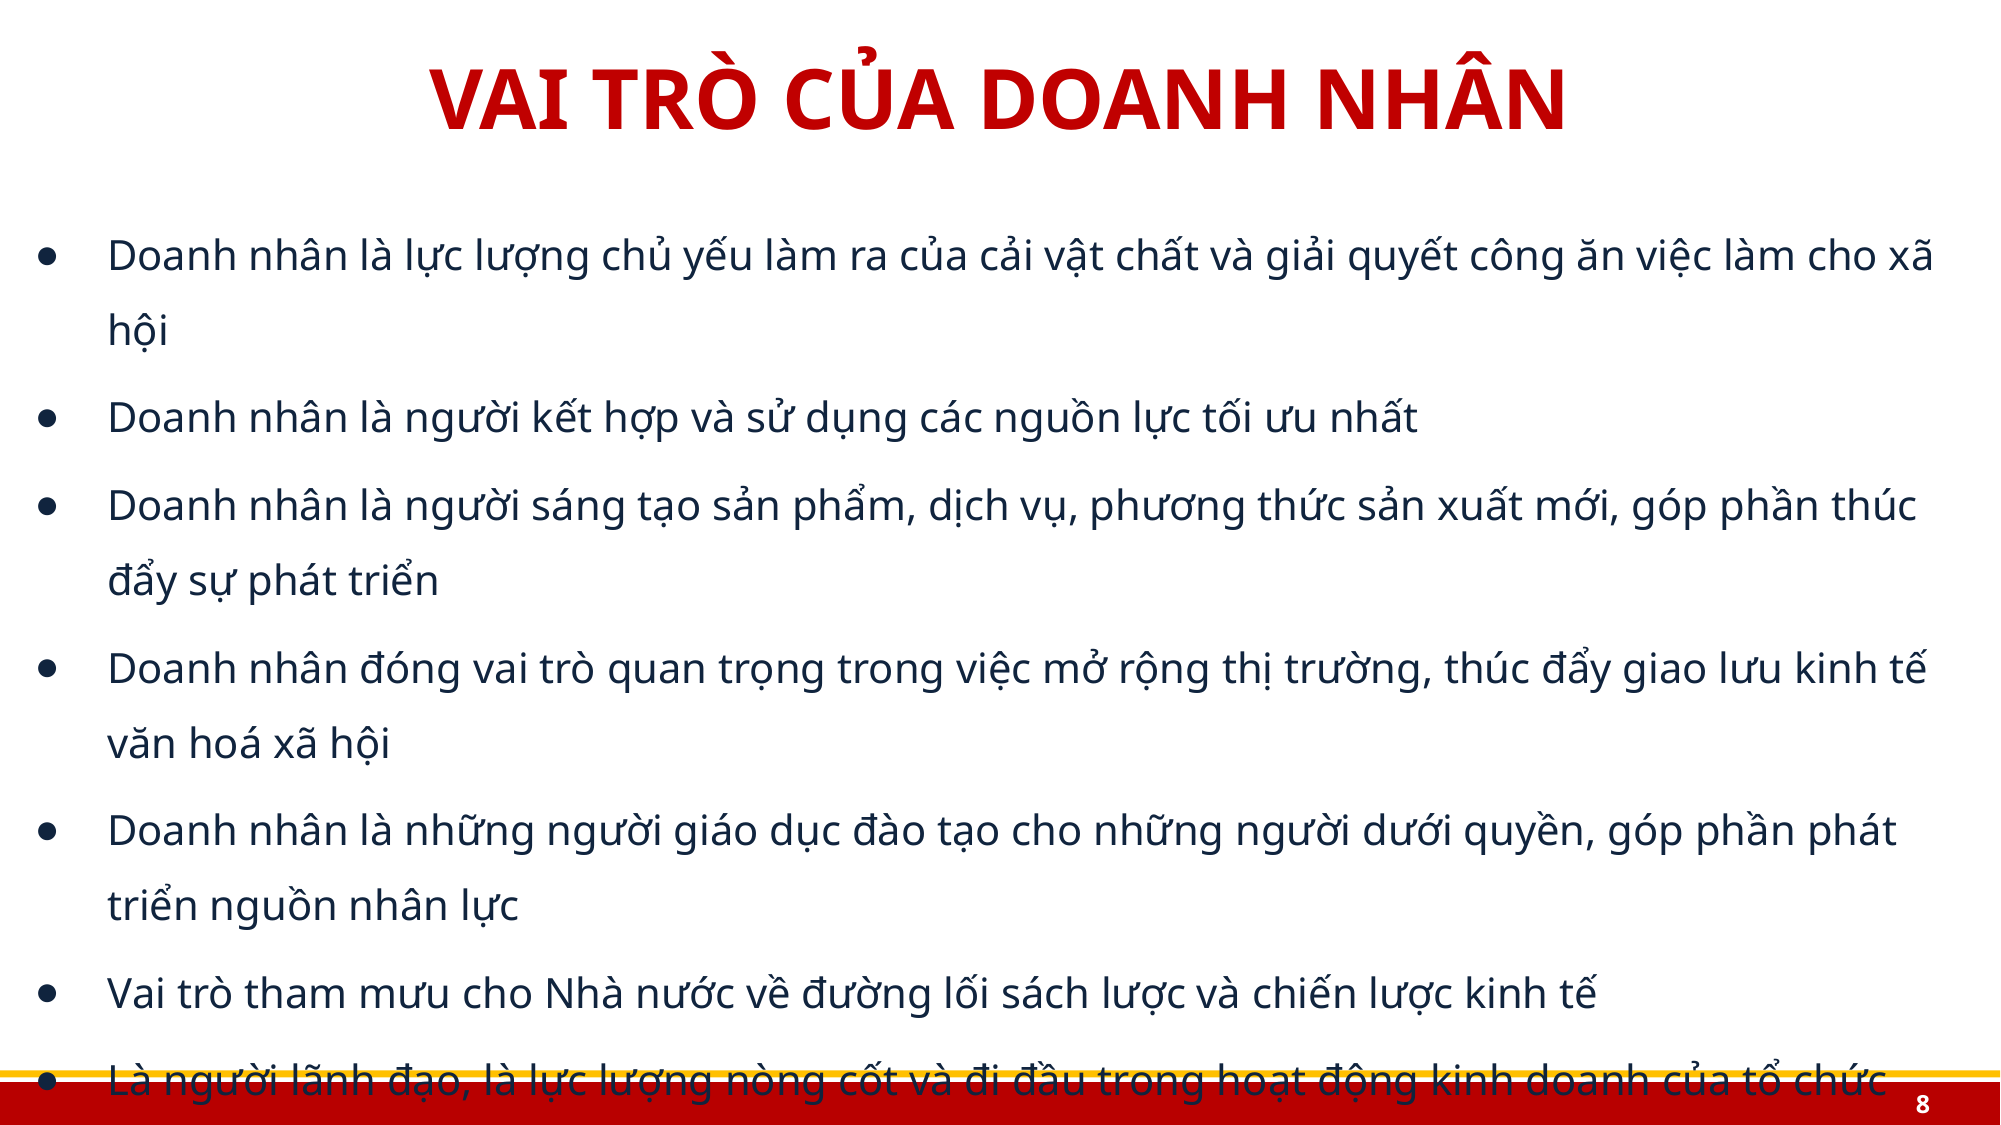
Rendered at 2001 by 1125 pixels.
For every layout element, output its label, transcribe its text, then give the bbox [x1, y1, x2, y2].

title VAI TRÒ CỦA DOANH NHÂN [55, 7, 1945, 185]
slide_number 8 [1815, 1082, 1945, 1125]
footer [1590, 1082, 1815, 1125]
list Doanh nhân là lực lượng chủ yếu làm ra của cải vật chất và giải quyết công ăn việc làm cho xã hội Doanh nhân là người kết hợp và sử dụng các nguồn lực tối ưu nhất Doanh nhân là người sáng tạo sản phẩm, dịch vụ, phương thức sản xuất mới, góp phần thúc đẩy sự phát triển Doanh nhân đóng vai trò quan trọng trong việc mở rộng thị trường, thúc đẩy giao lưu kinh tế văn hoá xã hội Doanh nhân là những người giáo dục đào tạo cho những người dưới quyền, góp phần phát triển nguồn nhân lực Vai trò tham mưu cho Nhà nước về đường lối sách lược và chiến lược kinh tế Là người lãnh đạo, là lực lượng nòng cốt và đi đầu trong hoạt động kinh doanh của tổ chức [19, 196, 2000, 1035]
